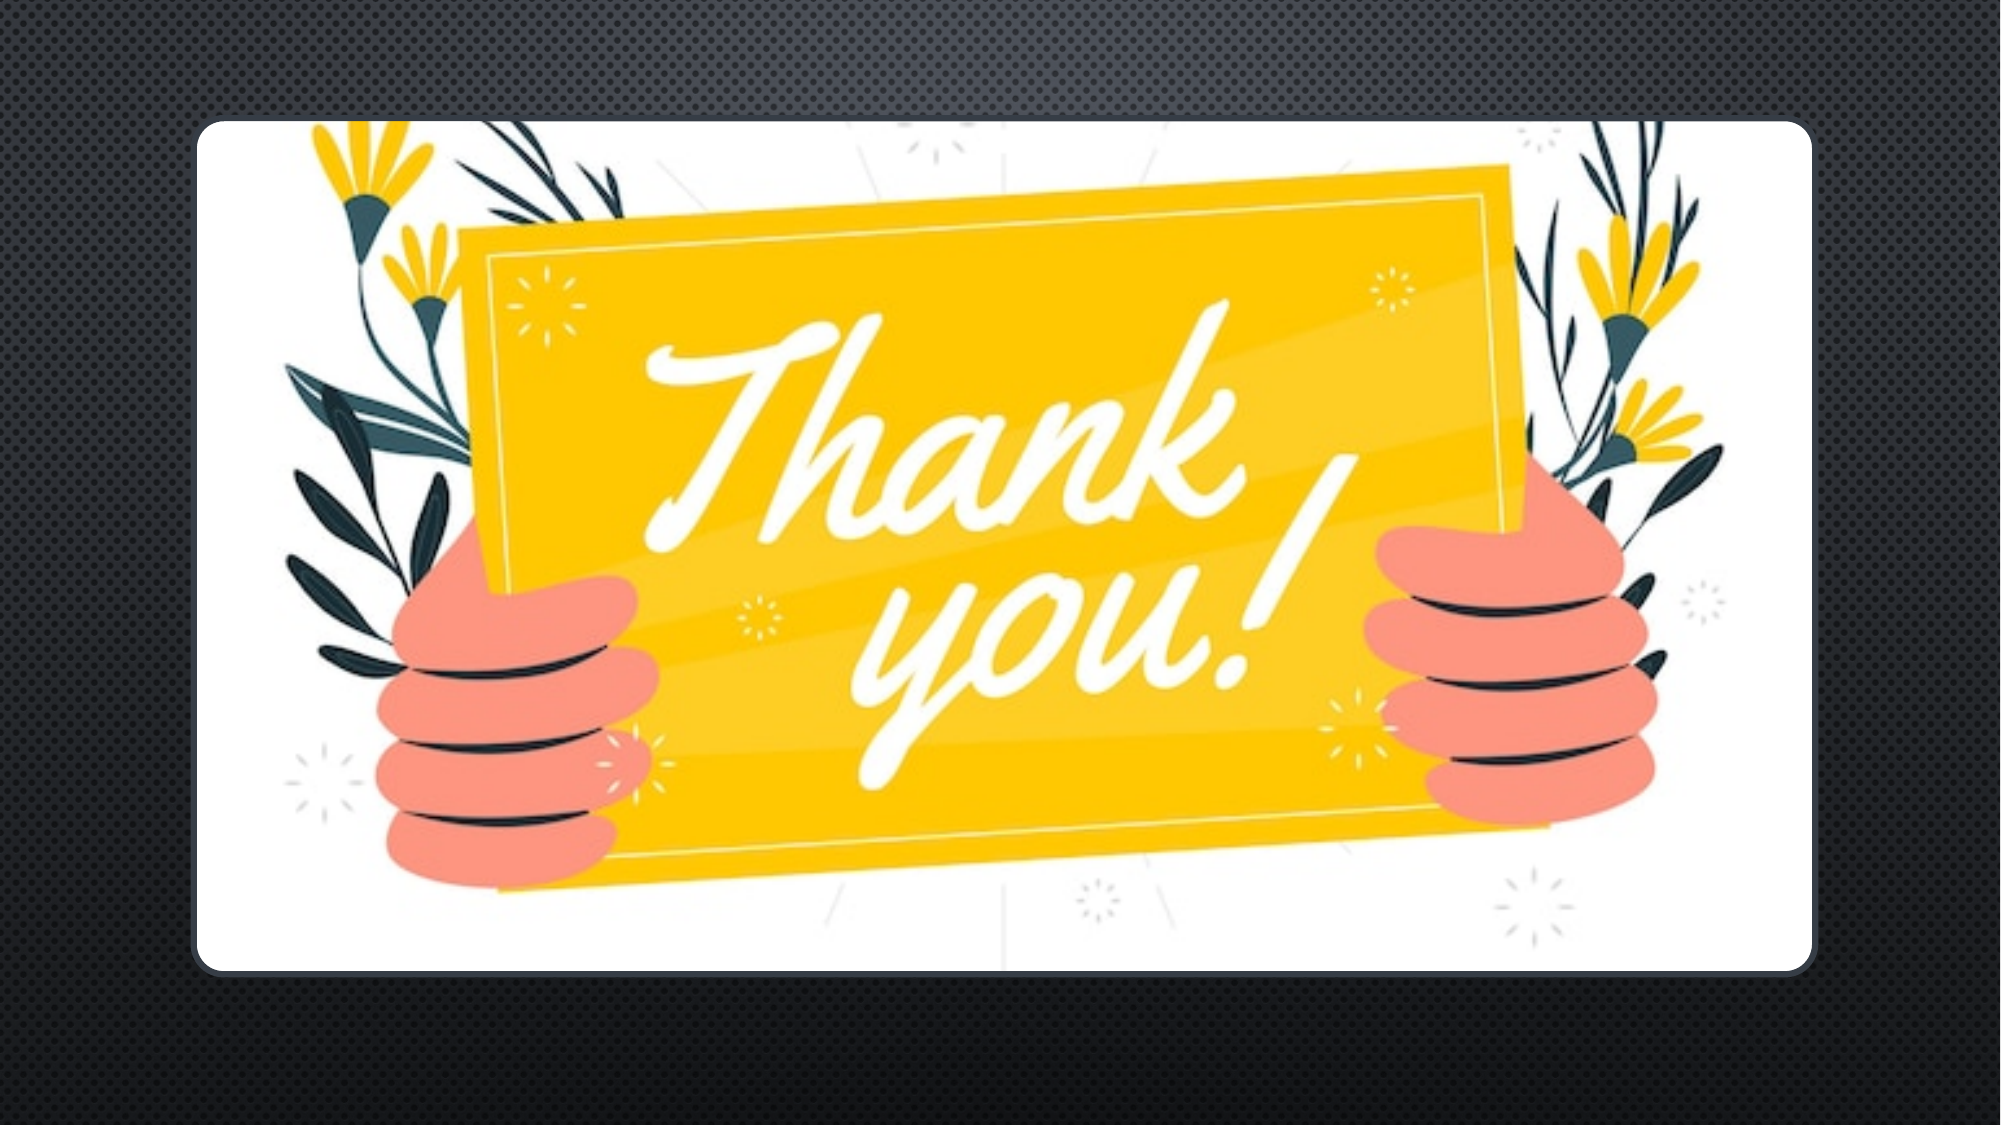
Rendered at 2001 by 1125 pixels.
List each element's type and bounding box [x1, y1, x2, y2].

picture [193, 117, 1816, 975]
